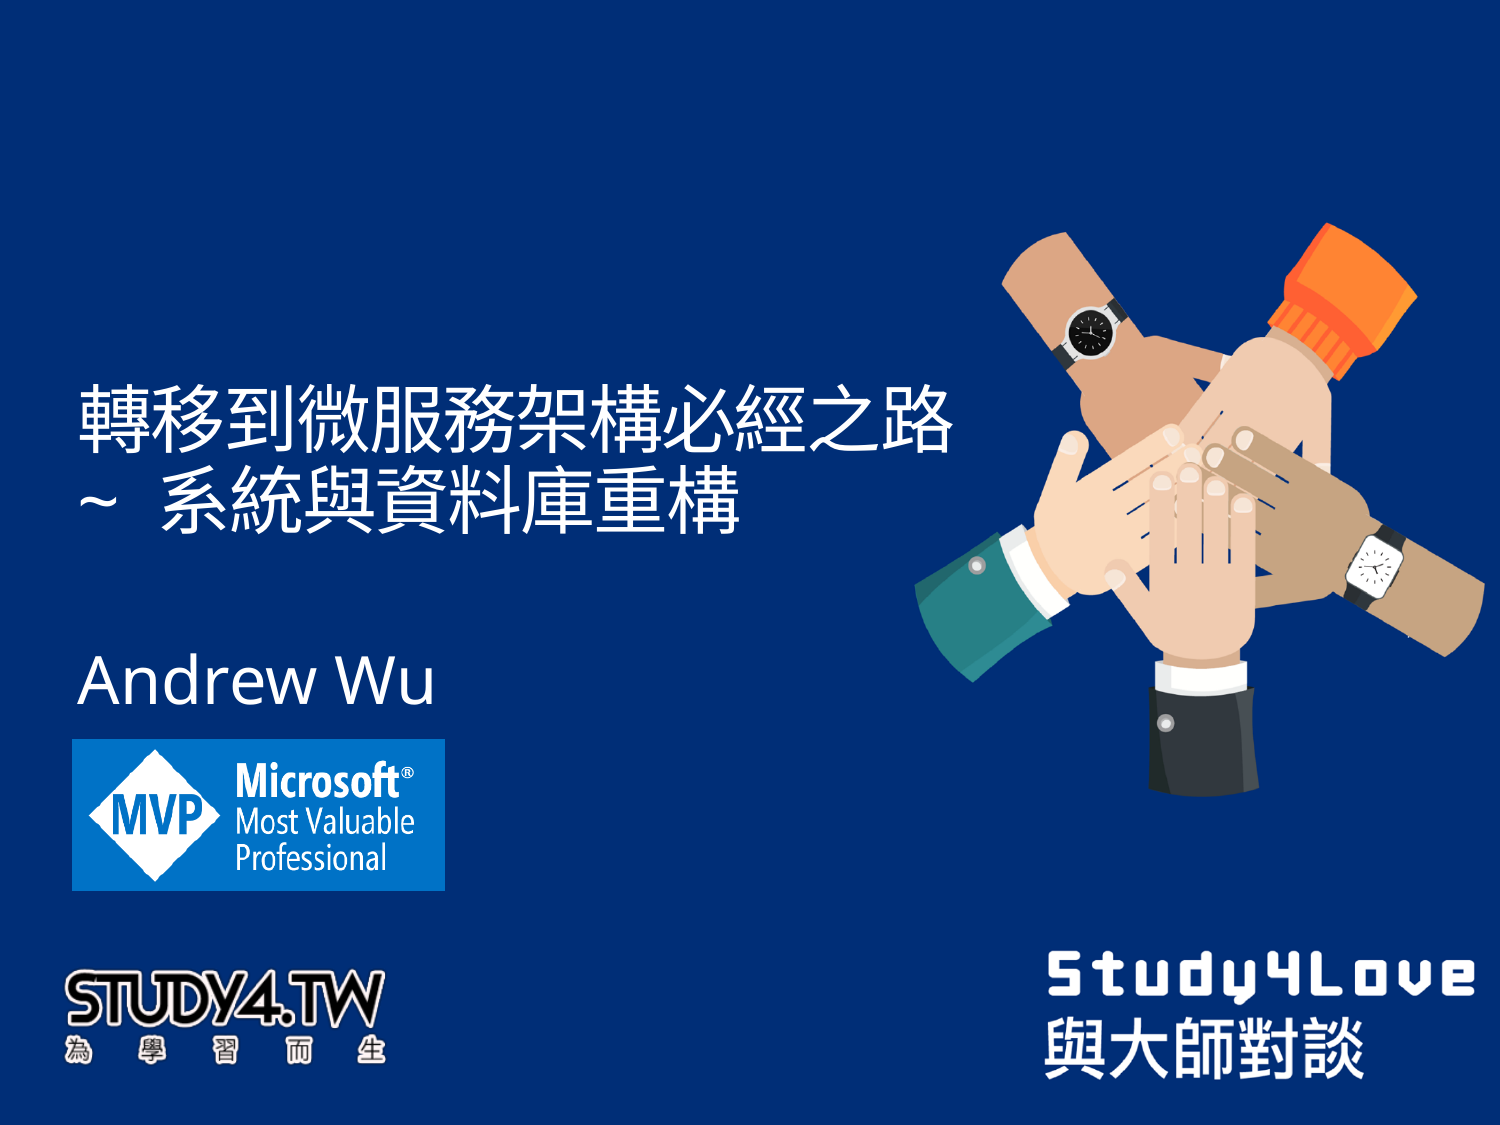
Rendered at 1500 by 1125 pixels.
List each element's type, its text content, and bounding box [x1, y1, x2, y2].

picture [53, 954, 399, 1072]
list Andrew Wu [53, 632, 757, 735]
picture [71, 739, 445, 891]
picture [1028, 929, 1485, 1097]
title 轉移到微服務架構必經之路 ~ 系統與資料庫重構 [53, 367, 1006, 573]
picture [864, 213, 1500, 803]
